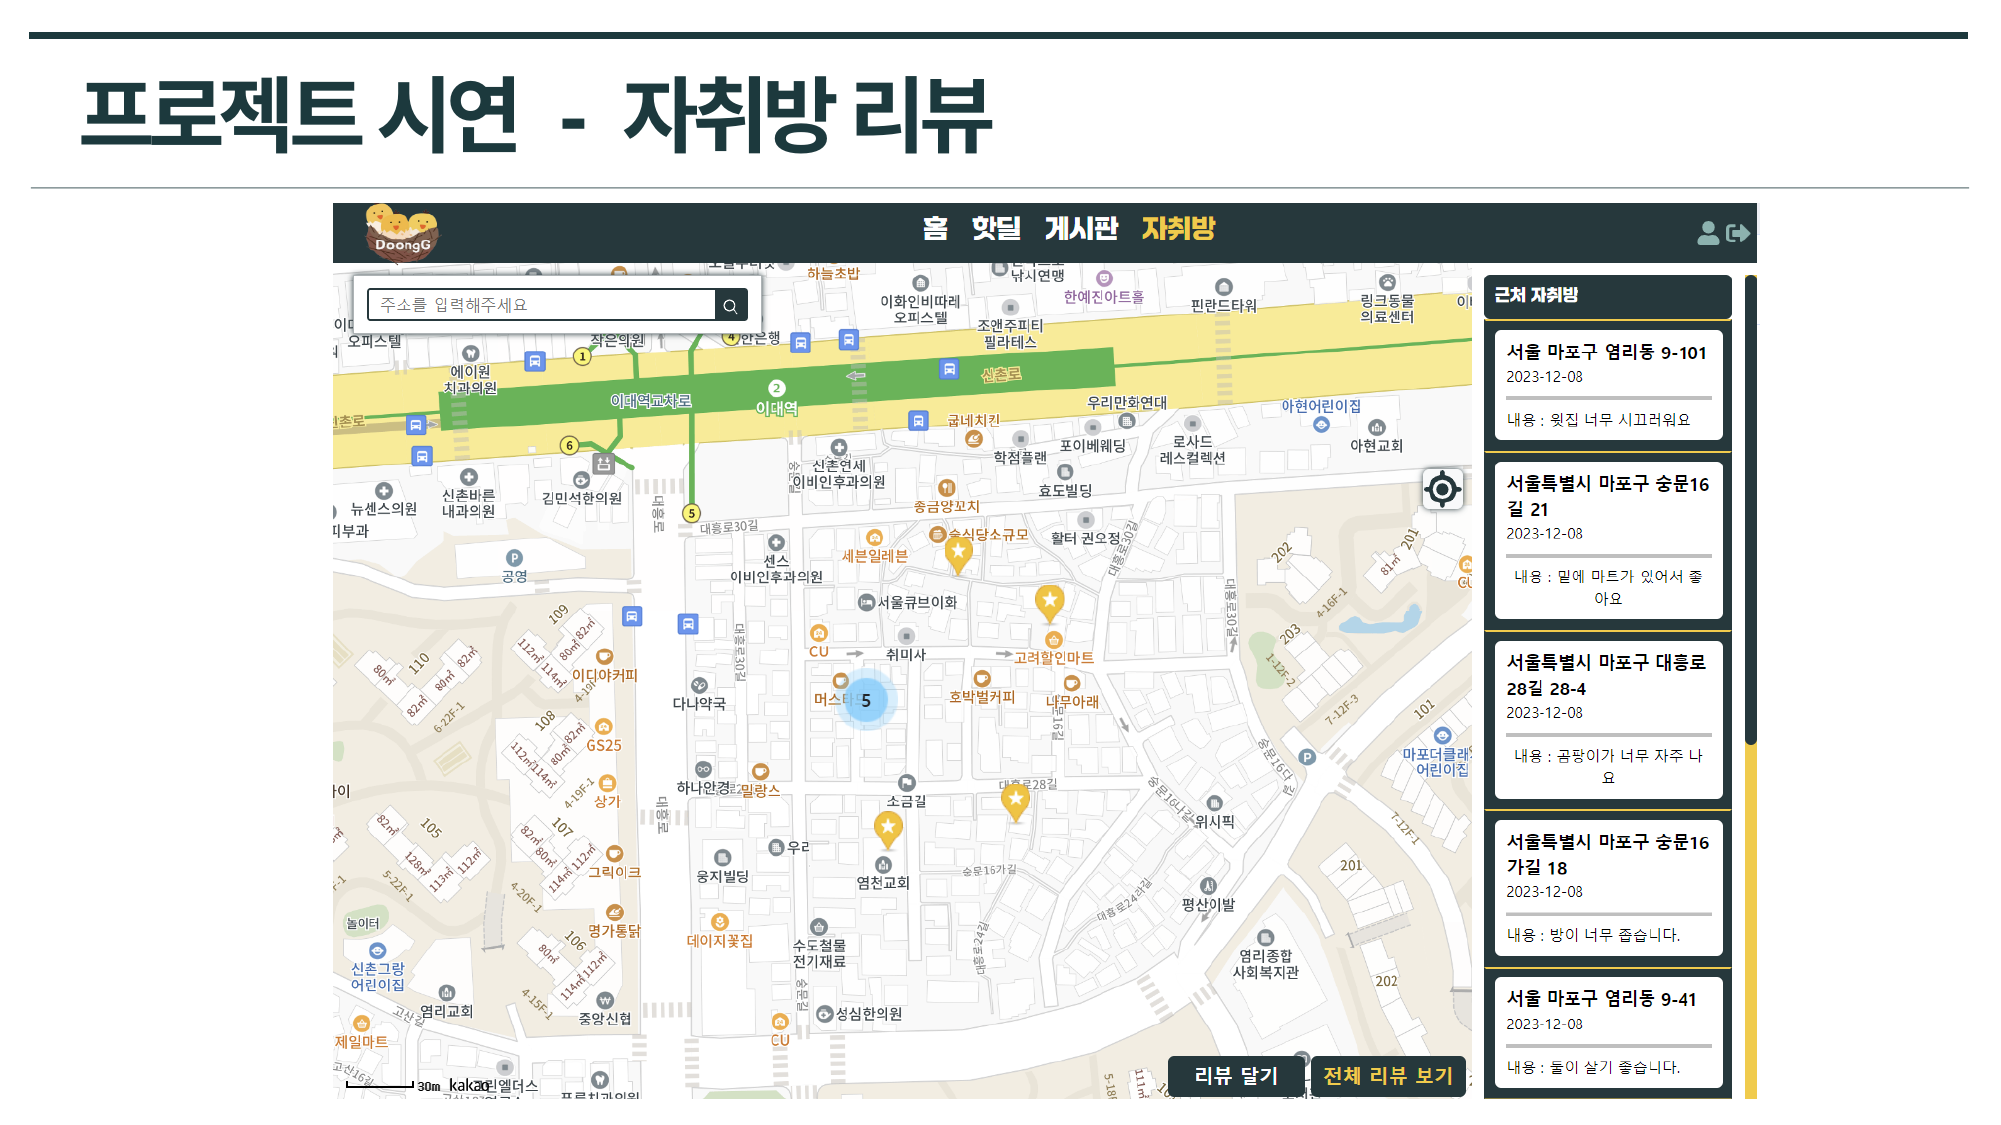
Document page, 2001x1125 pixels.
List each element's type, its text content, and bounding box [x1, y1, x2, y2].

picture [333, 203, 1760, 1099]
text_box 프로젝트 시연 - 자취방 리뷰 [63, 55, 1012, 171]
